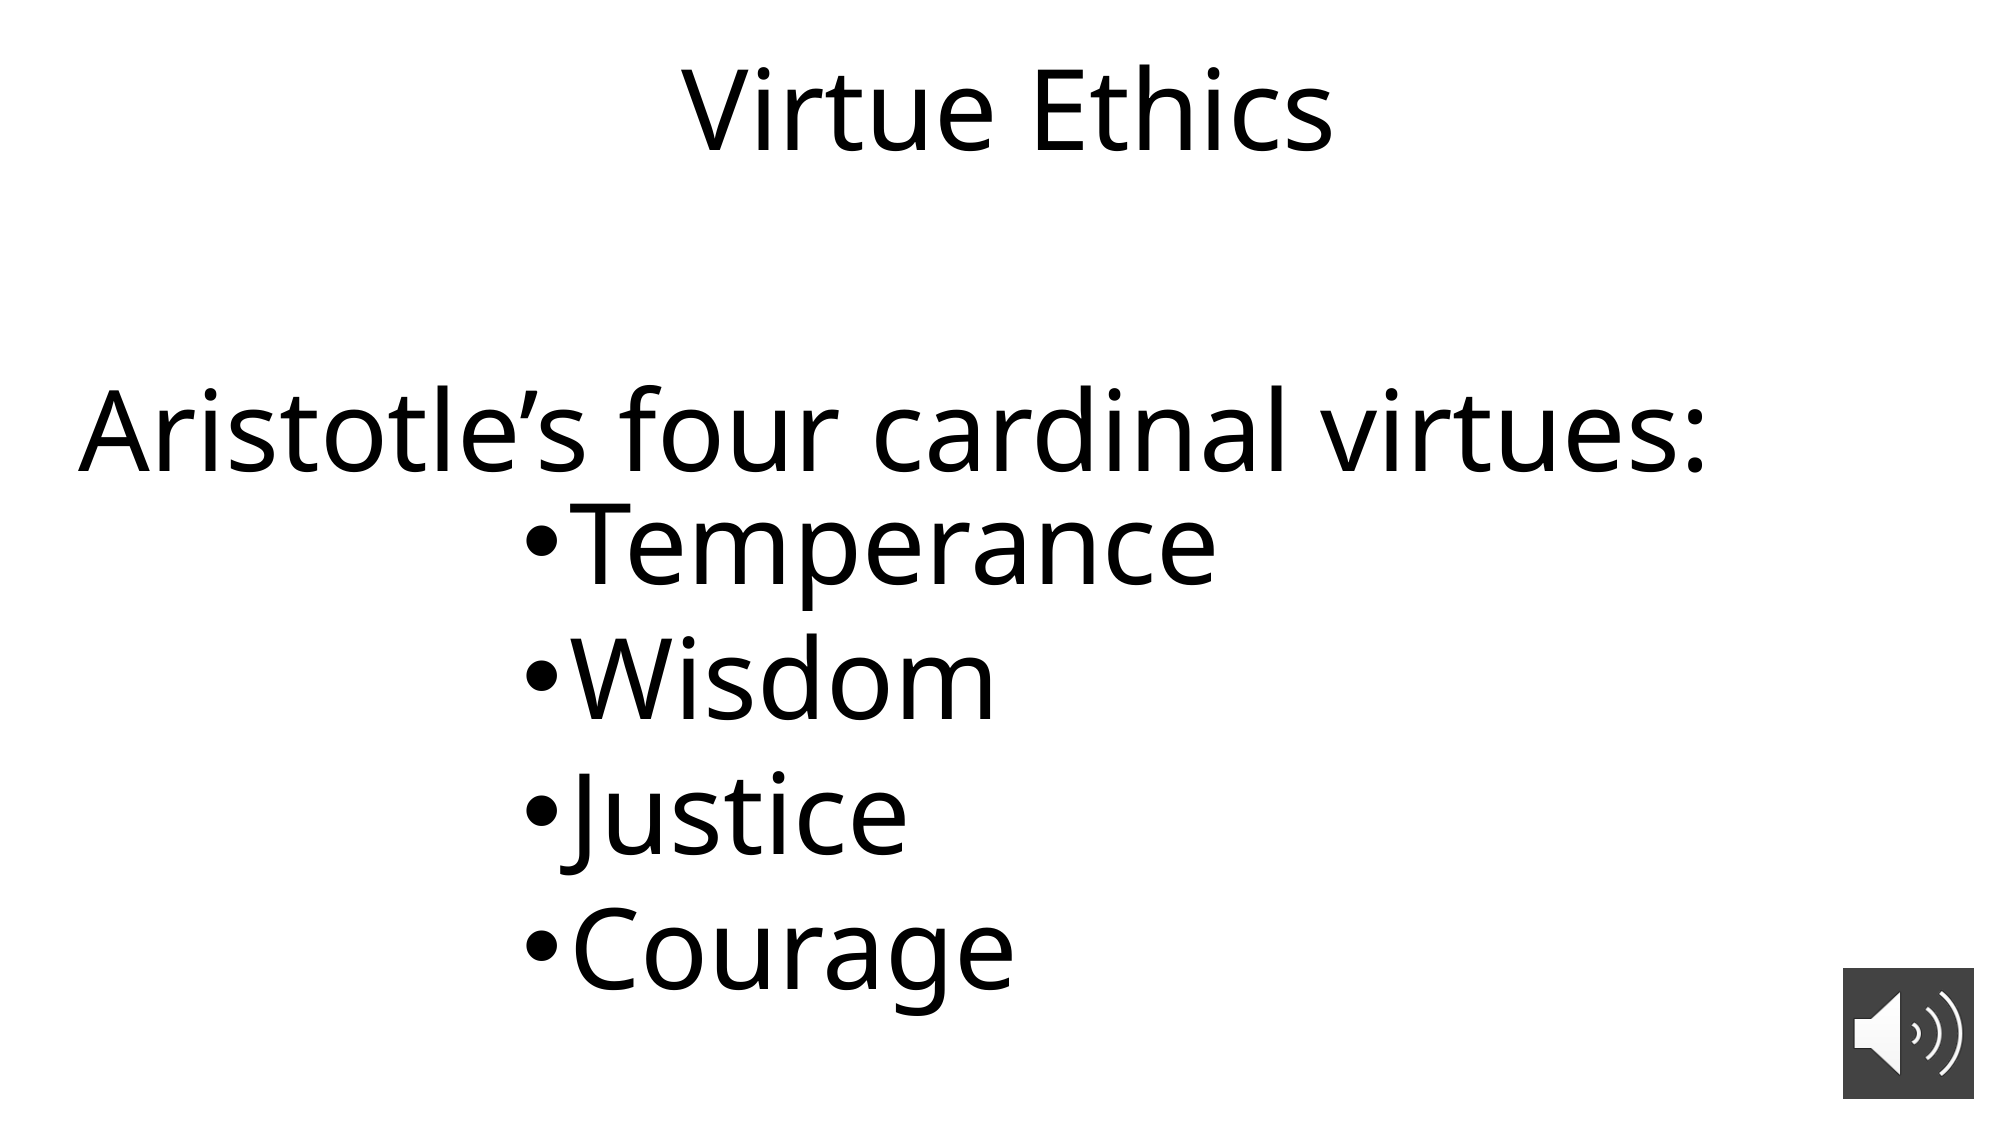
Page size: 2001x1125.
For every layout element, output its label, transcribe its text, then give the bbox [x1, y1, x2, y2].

text_box Temperance Wisdom Justice Courage [508, 502, 1236, 1020]
text_box Aristotle’s four cardinal virtues: [63, 351, 1793, 502]
picture [1841, 966, 1975, 1100]
text_box Virtue Ethics [9, 30, 2000, 180]
